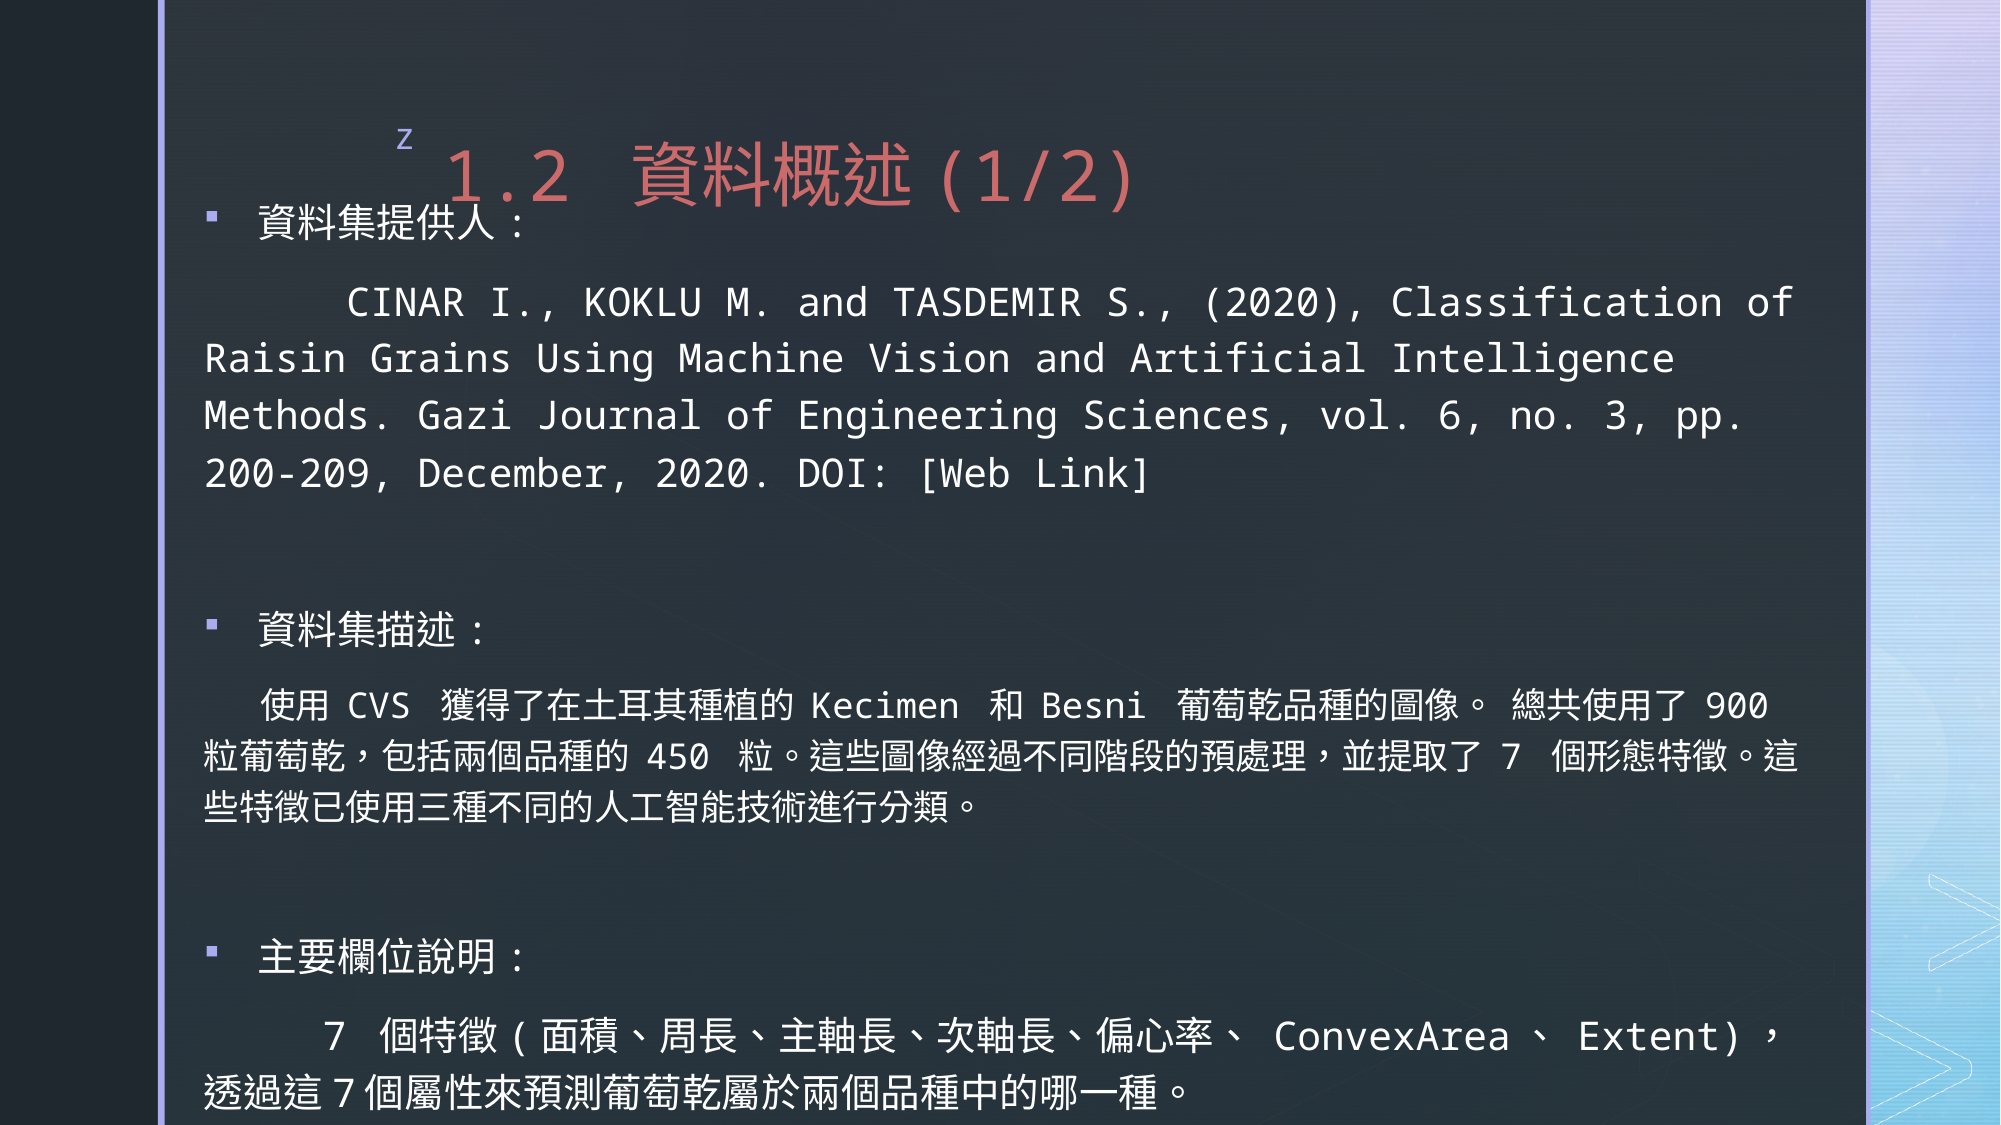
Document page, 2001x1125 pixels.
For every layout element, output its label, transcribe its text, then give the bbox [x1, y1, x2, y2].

title 1.2 資料概述(1/2) [428, 132, 1734, 178]
picture [1871, 0, 2001, 1125]
list 資料集提供人: CINAR I., KOKLU M. and TASDEMIR S., (2020), Classification of Raisin Grains Using Machine Vision and Artificial Intelligence Methods. Gazi Journal of Engineering Sciences, vol. 6, no. 3, pp. 200-209, December, 2020. DOI: [Web Link] 資料集描述: 使用 CVS 獲得了在土耳其種植的 Kecimen 和 Besni 葡萄乾品種的圖像。 總共使用了 900 粒葡萄乾，包括兩個品種的 450 粒。這些圖像經過不同階段的預處理，並提取了 7 個形態特徵。這些特徵已使用三種不同的人工智能技術進行分類。 主要欄位說明: 7 個特徵(面積、周長、主軸長、次軸長、偏心率、 ConvexArea、 Extent)，透過這7個屬性來預測葡萄乾屬於兩個品種中的哪一種。 [187, 178, 1835, 1125]
